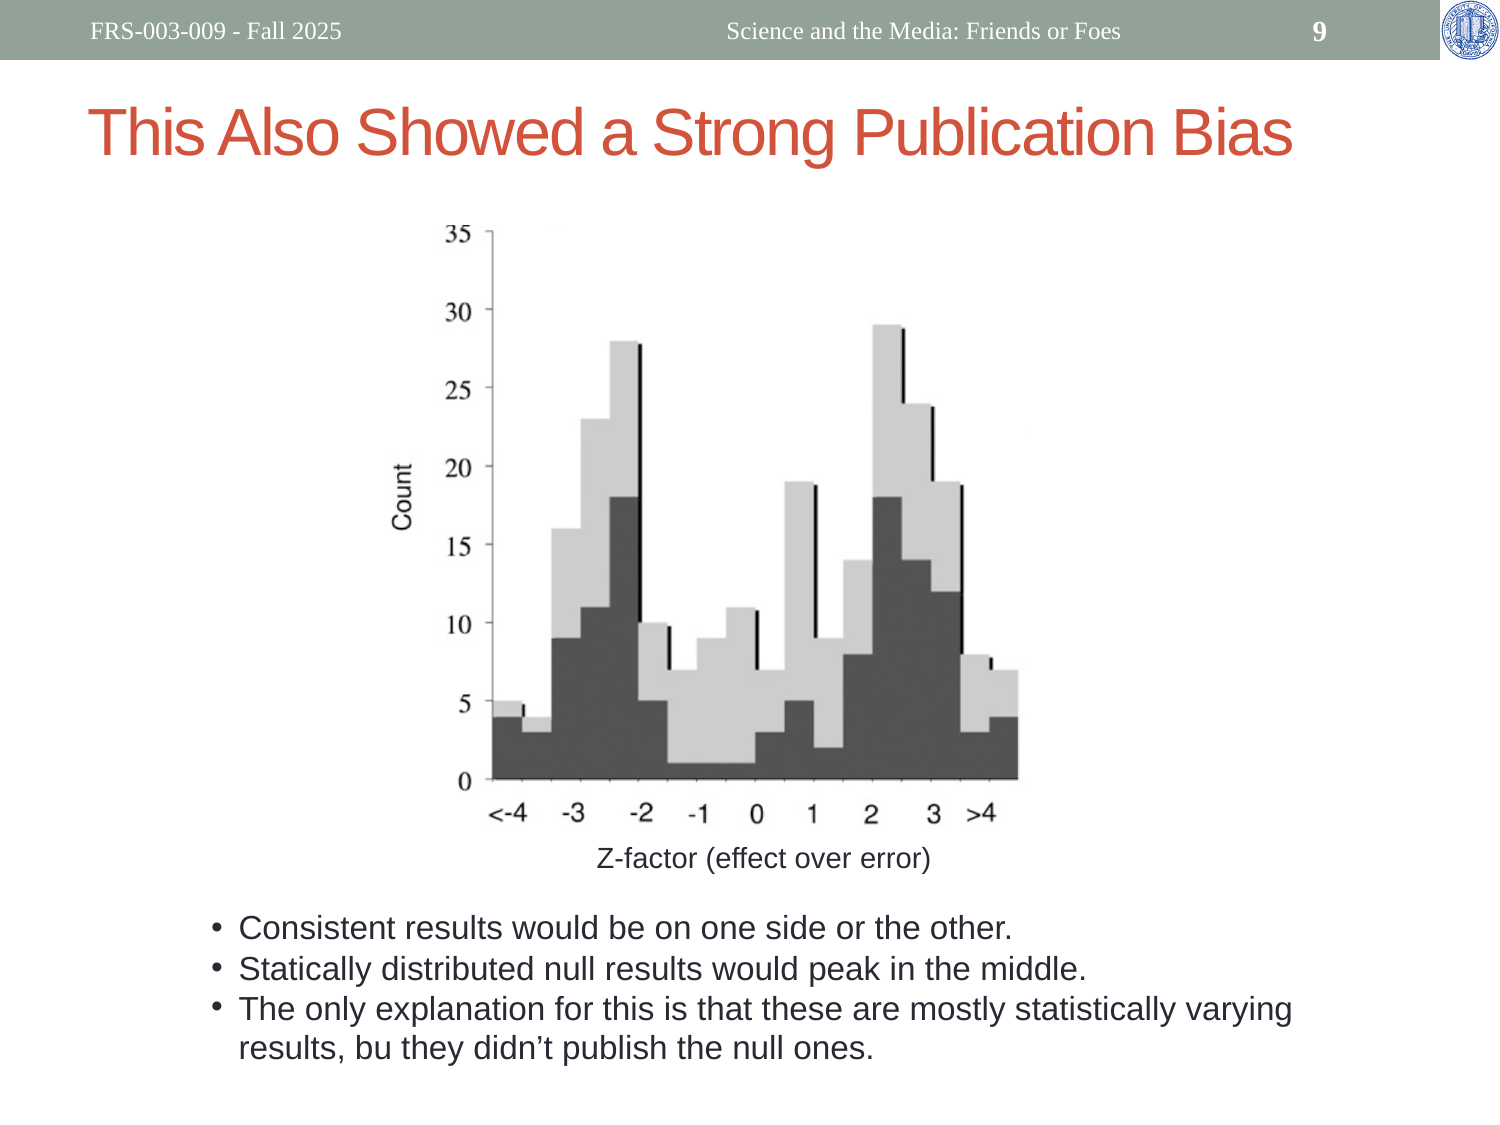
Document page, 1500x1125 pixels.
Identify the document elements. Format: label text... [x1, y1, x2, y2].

text_box Z-factor (effect over error) [555, 840, 974, 882]
slide_number 9 [1297, 3, 1425, 57]
slide_number FRS-003-009 - Fall 2025 [75, 3, 550, 57]
text_box Consistent results would be on one side or the other. Statically distributed null results would peak in the middle. The only explanation for this is that these are mostly statistically varying results, bu they didn’t publish the null ones. [176, 899, 1324, 1074]
footer Science and the Media: Friends or Foes [562, 3, 1286, 57]
title This Also Showed a Strong Publication Bias [72, 77, 1423, 181]
picture [377, 225, 1026, 832]
picture [1440, 0, 1500, 61]
